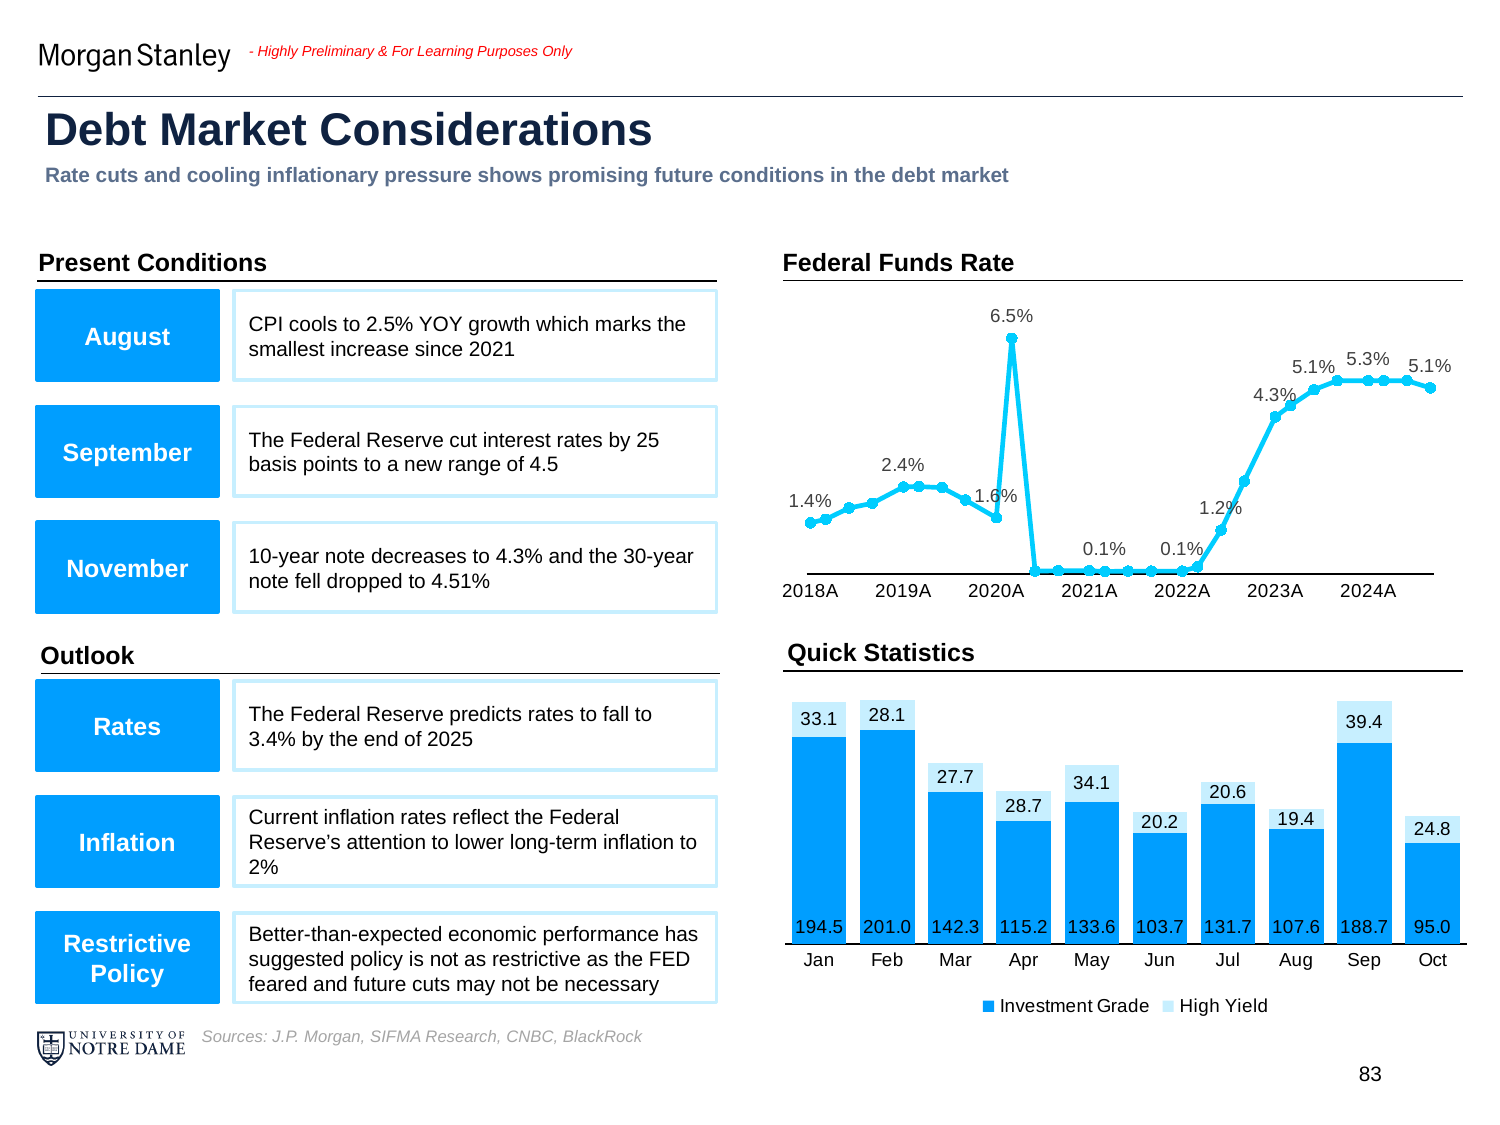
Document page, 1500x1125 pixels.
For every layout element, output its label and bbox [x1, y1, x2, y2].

text_box [233, 912, 717, 1003]
text_box [233, 406, 717, 496]
picture [37, 1031, 185, 1066]
text_box [747, 620, 1463, 683]
text_box [0, 622, 721, 771]
text_box [233, 522, 717, 612]
text_box [764, 230, 1463, 293]
chart [749, 259, 1461, 613]
text_box [37, 796, 218, 887]
chart [770, 670, 1482, 1024]
text_box [18, 218, 717, 380]
text_box [37, 522, 218, 613]
list [194, 1028, 1361, 1108]
slide_number [1059, 1042, 1397, 1103]
text_box [37, 912, 218, 1003]
list [37, 83, 1163, 234]
picture [26, 30, 244, 85]
text_box [37, 406, 218, 496]
text_box [233, 796, 717, 887]
